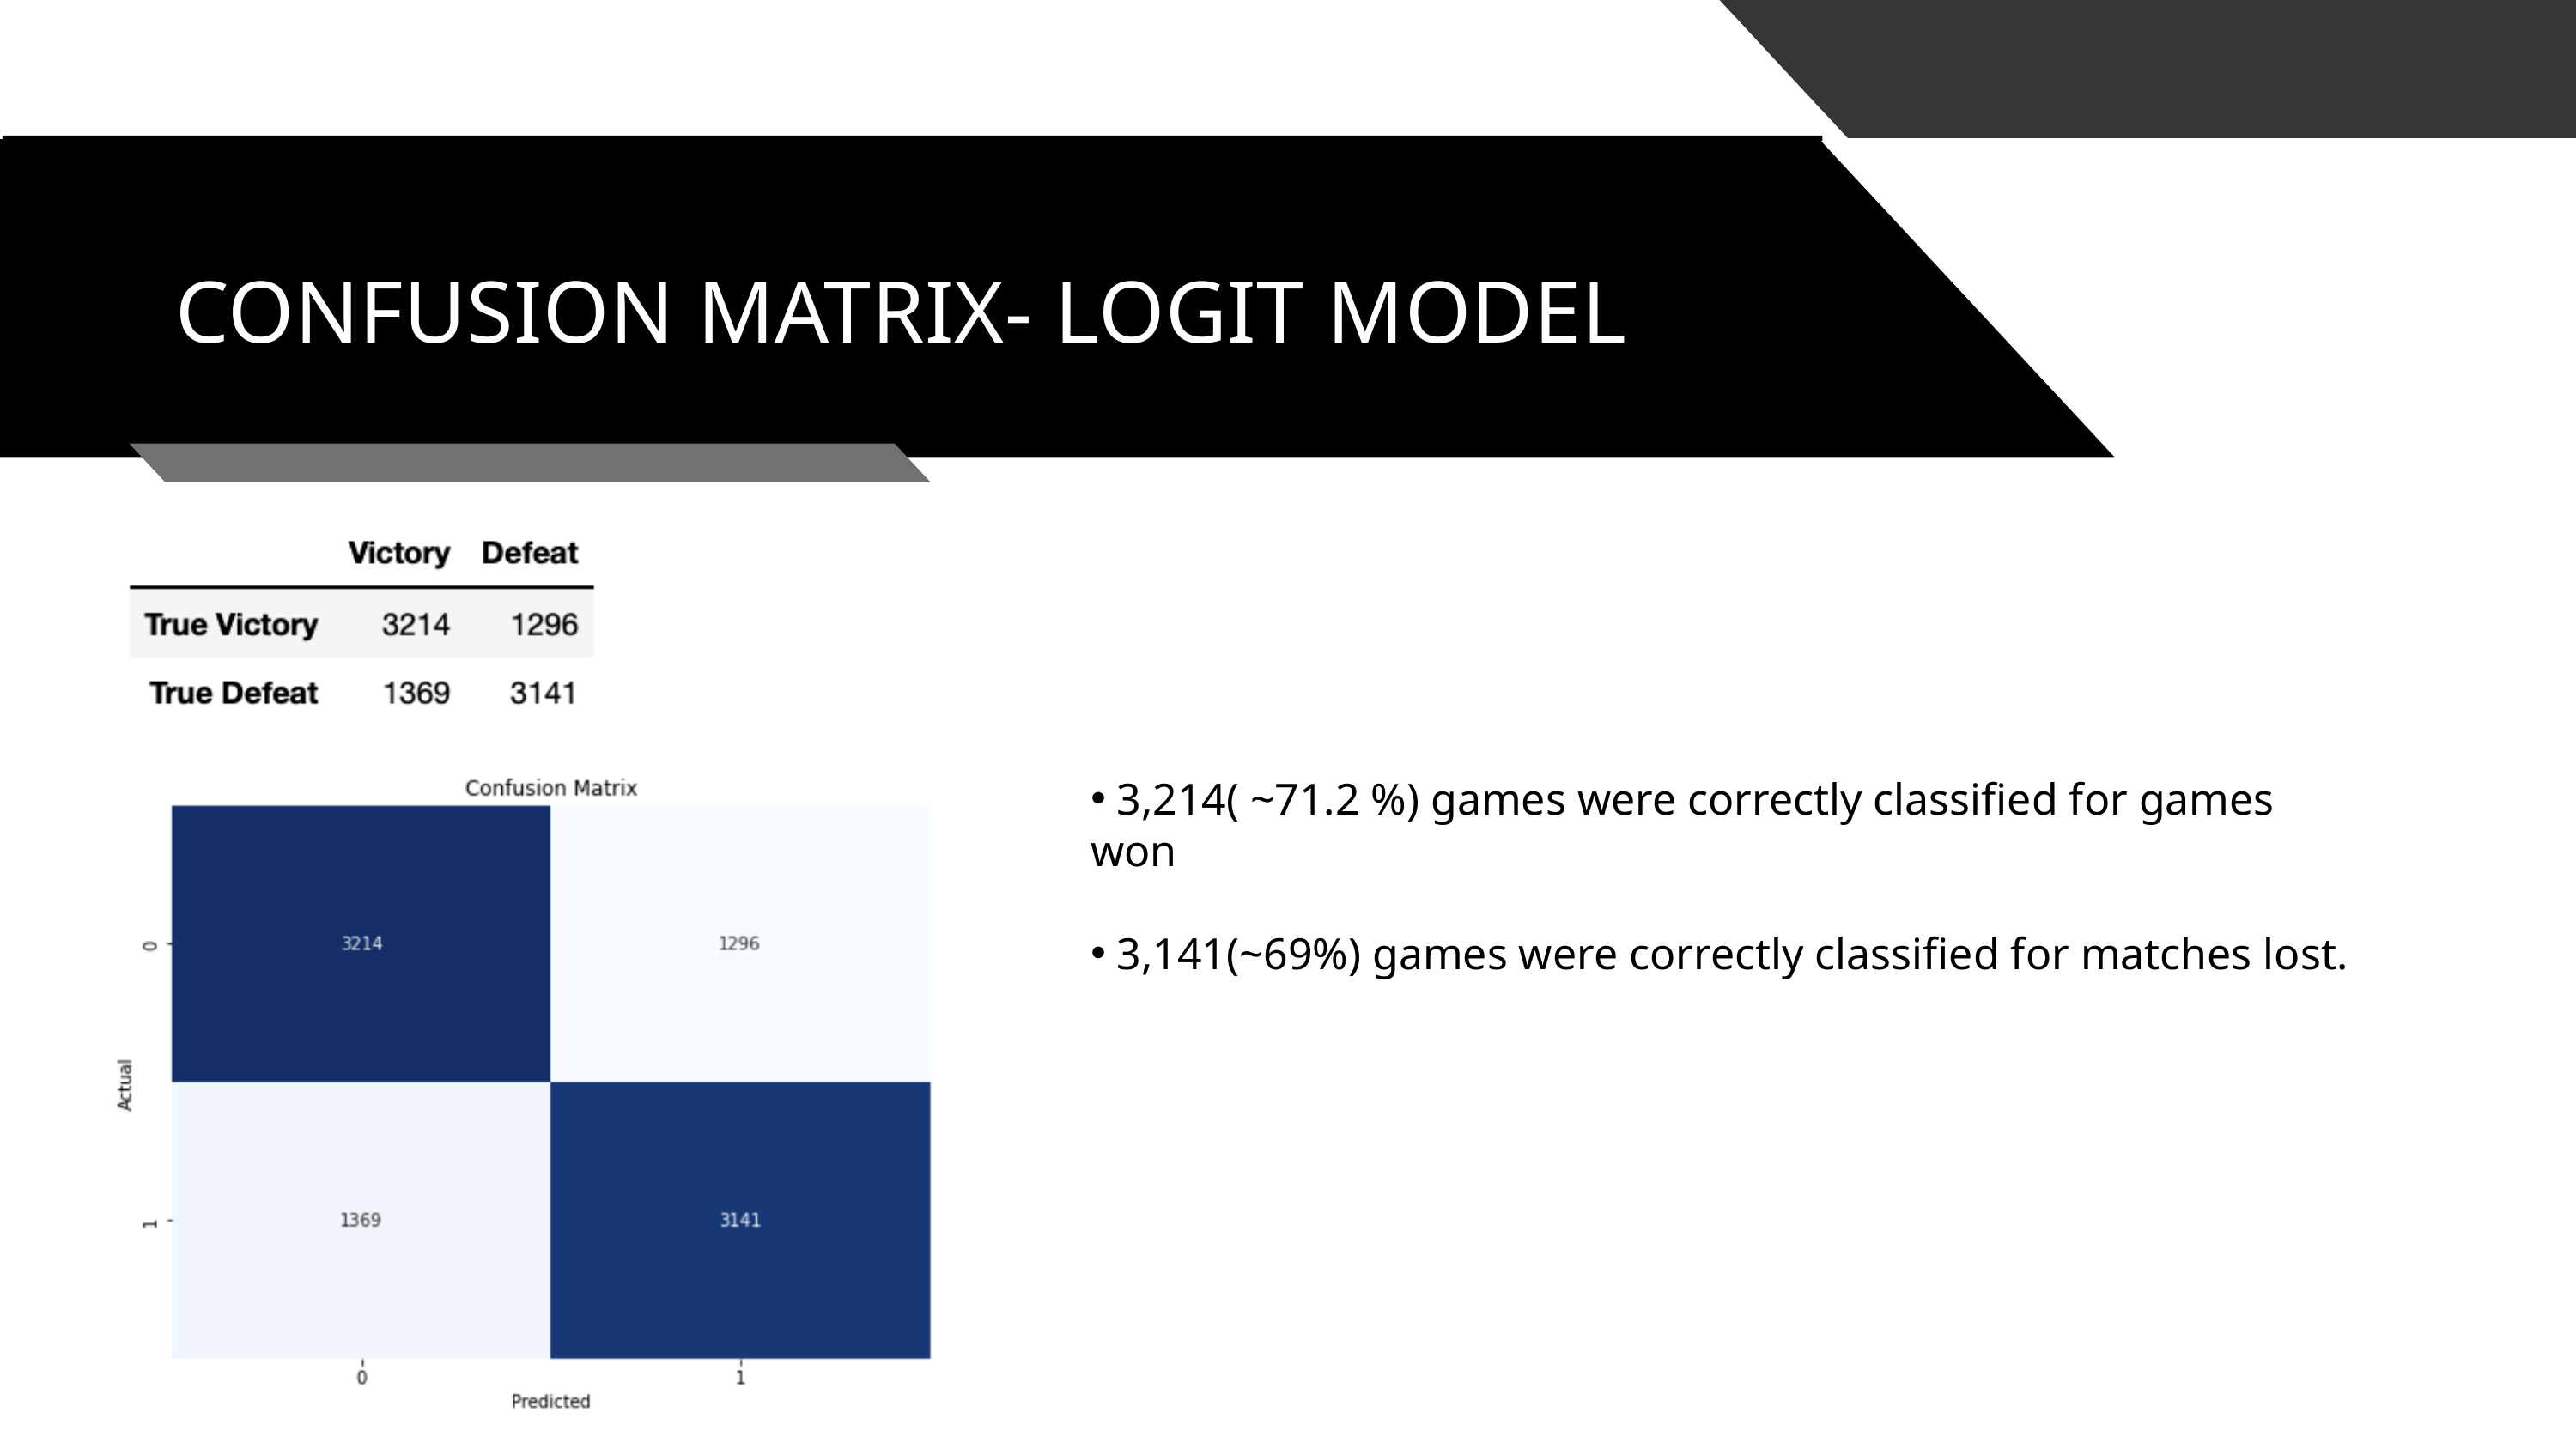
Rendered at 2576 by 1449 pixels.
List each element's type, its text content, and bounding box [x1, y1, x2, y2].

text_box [129, 443, 931, 482]
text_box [1702, 0, 2576, 139]
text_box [0, 138, 2115, 458]
text_box 3,214( ~71.2 %) games were correctly classified for games won 3,141(~69%) games were correctly classified for matches lost. [1078, 766, 2378, 985]
picture [96, 766, 963, 1427]
picture [100, 524, 622, 740]
